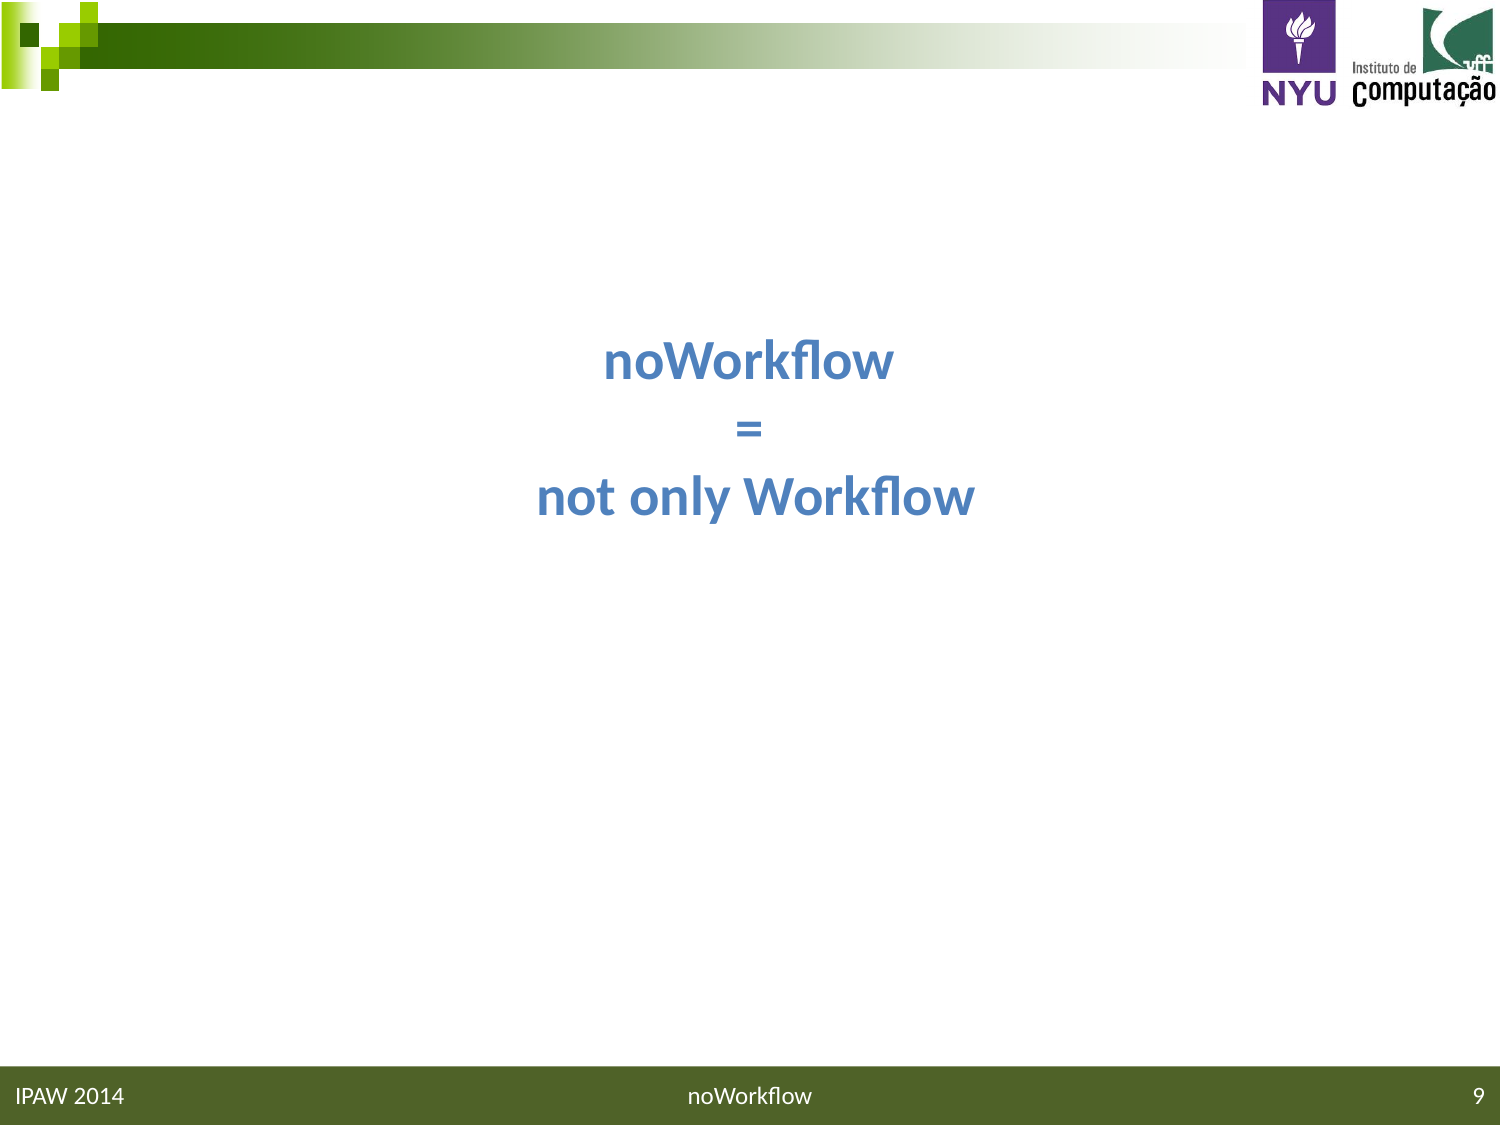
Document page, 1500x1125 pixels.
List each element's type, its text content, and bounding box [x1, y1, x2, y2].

title noWorkflow = not only Workflow [118, 315, 1394, 539]
picture [1246, 0, 1352, 106]
footer noWorkflow [512, 1065, 988, 1125]
slide_number IPAW 2014 [0, 1065, 350, 1125]
slide_number 9 [1149, 1065, 1500, 1125]
